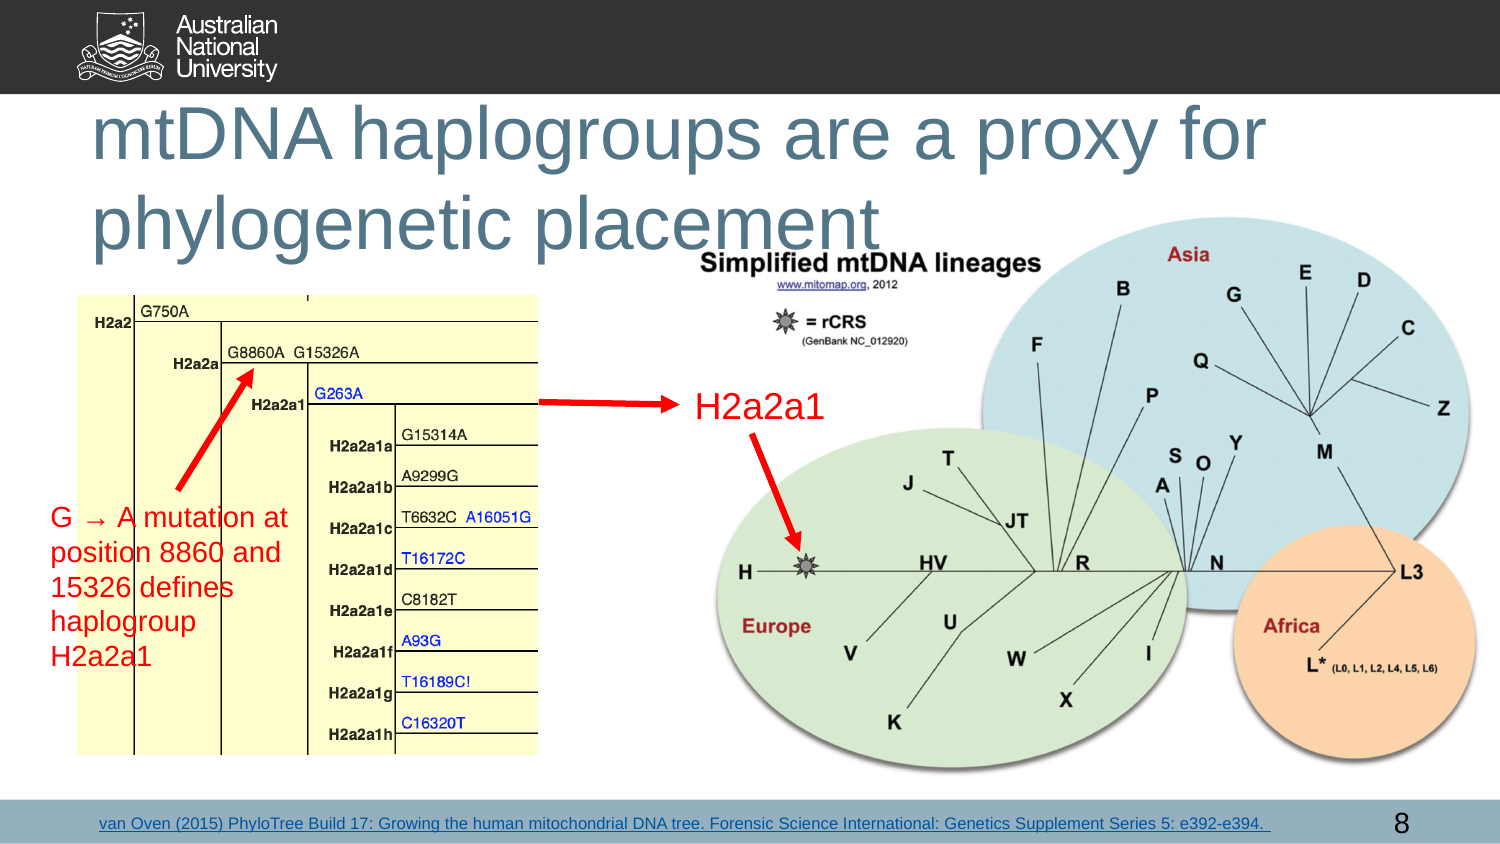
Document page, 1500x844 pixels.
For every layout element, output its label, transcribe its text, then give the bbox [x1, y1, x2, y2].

text_box van Oven (2015) PhyloTree Build 17: Growing the human mitochondrial DNA tree. Forensic Science International: Genetics Supplement Series 5: e392-e394. [84, 805, 1286, 841]
slide_number 8 [1328, 805, 1425, 824]
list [678, 192, 1500, 798]
picture [77, 295, 538, 755]
title mtDNA haplogroups are a proxy for phylogenetic placement [76, 104, 1427, 245]
text_box G → A mutation at position 8860 and 15326 defines haplogroup H2a2a1 [35, 490, 71, 681]
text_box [177, 367, 255, 491]
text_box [751, 433, 801, 552]
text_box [538, 401, 679, 406]
